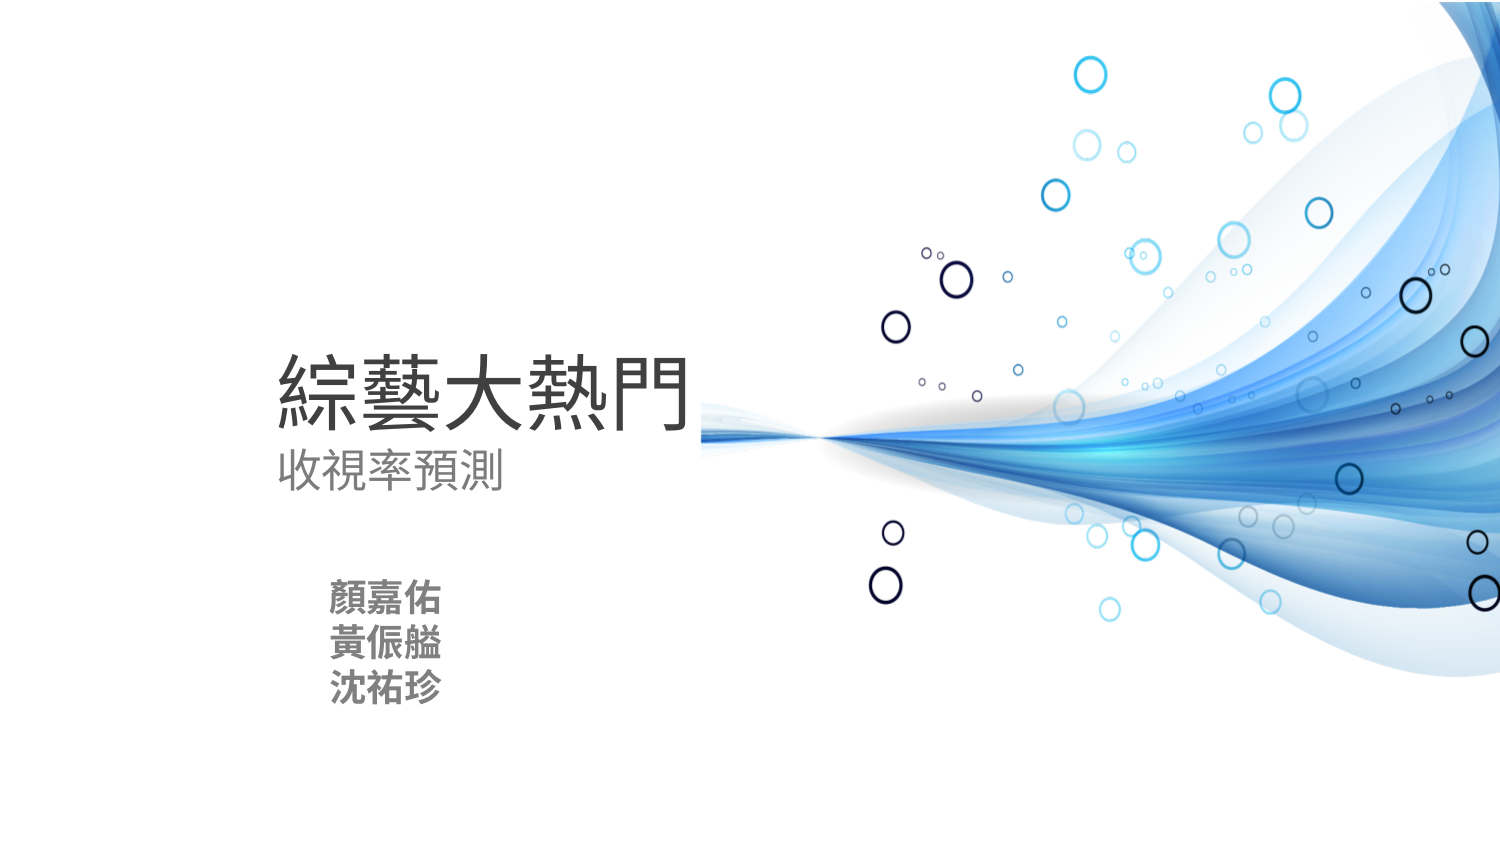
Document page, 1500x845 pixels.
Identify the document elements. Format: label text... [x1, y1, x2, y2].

picture [693, 0, 1500, 777]
text_box 顏嘉佑 黃侲艗 沈祐珍 [318, 568, 553, 714]
text_box 綜藝大熱門 收視率預測 [265, 286, 688, 502]
